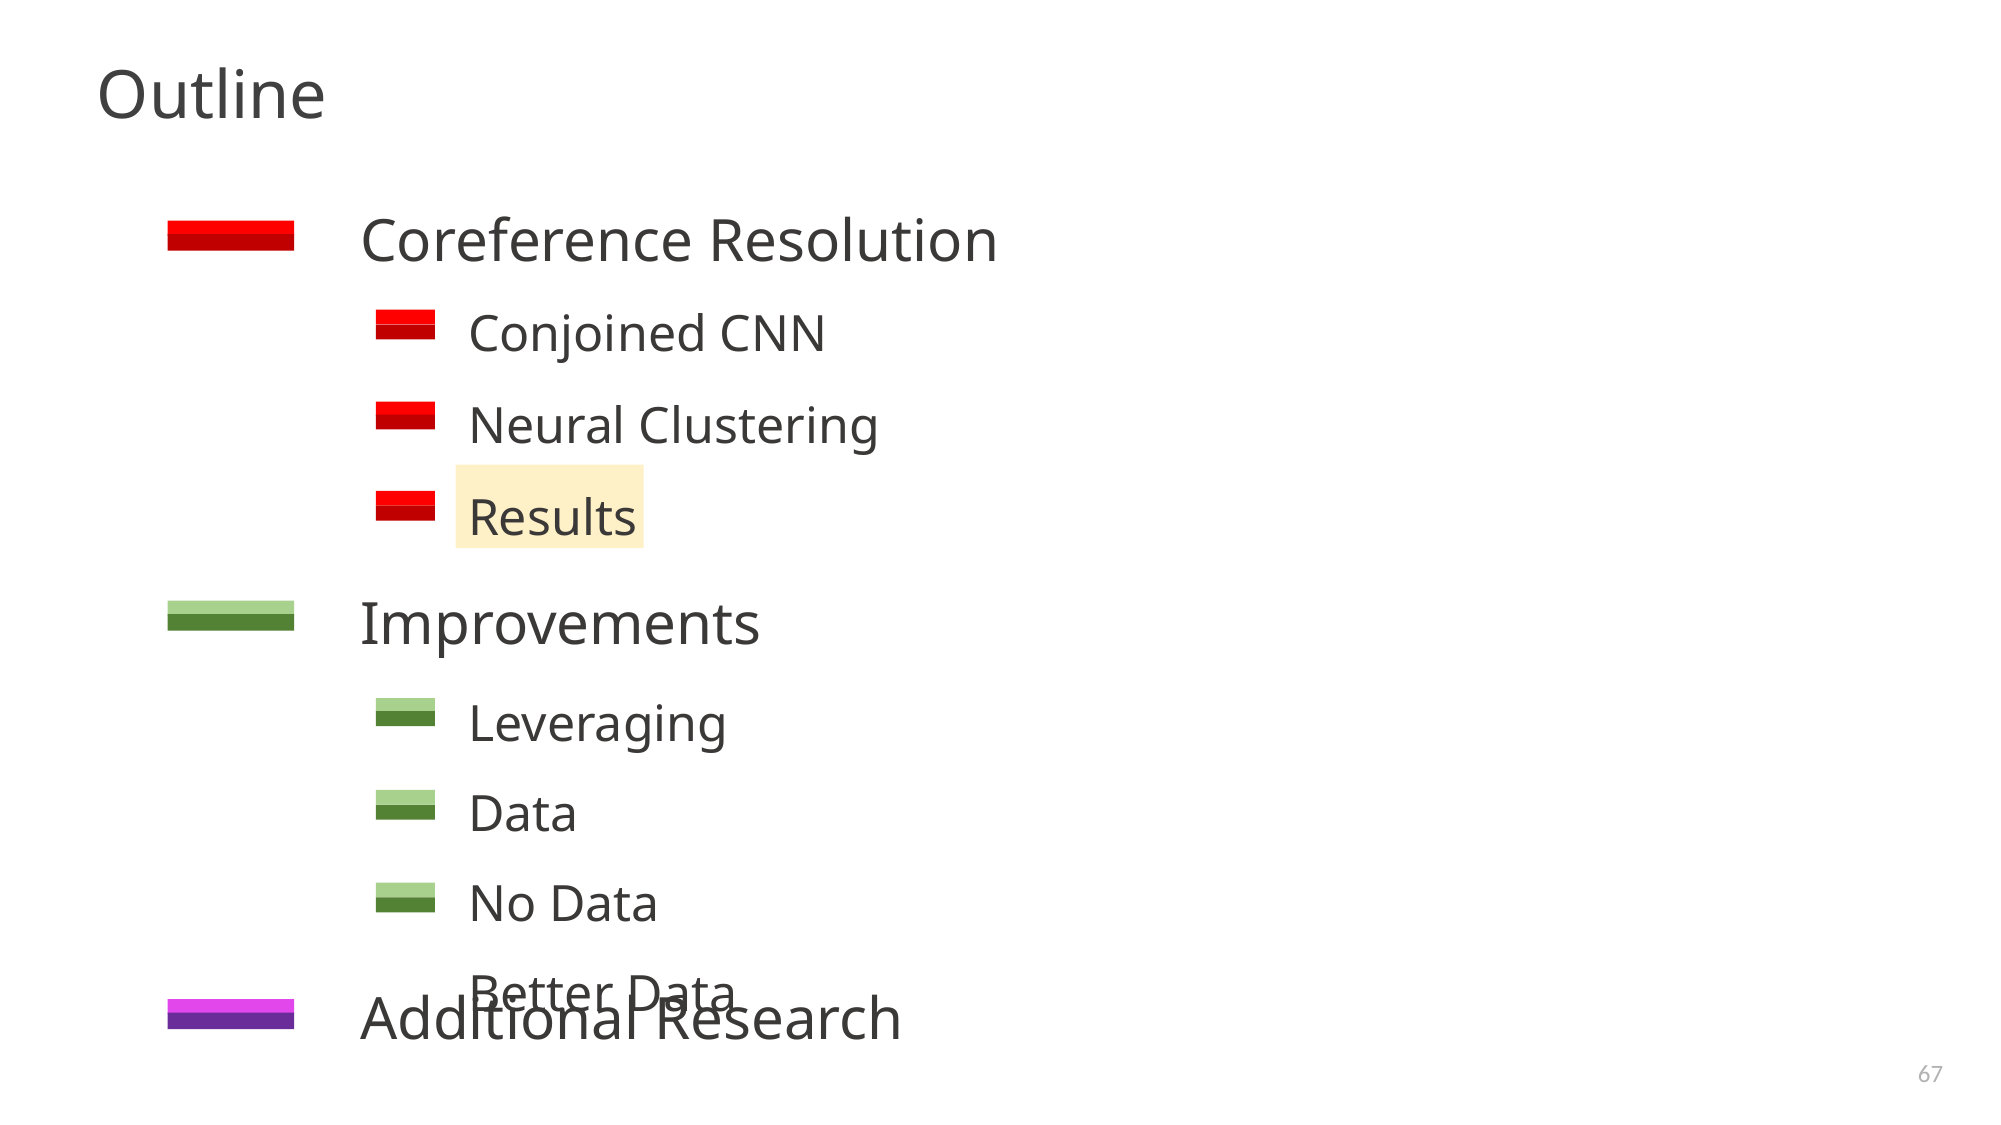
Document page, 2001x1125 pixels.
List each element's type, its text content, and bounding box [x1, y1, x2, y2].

text_box [375, 882, 436, 896]
text_box [375, 697, 436, 710]
text_box [167, 613, 295, 632]
text_box Conjoined CNN Neural Clustering Results [453, 303, 1057, 554]
text_box [167, 998, 295, 1012]
text_box [167, 1012, 295, 1030]
text_box [375, 896, 436, 913]
text_box [375, 789, 436, 804]
text_box [375, 804, 436, 821]
text_box [375, 414, 436, 430]
text_box [375, 309, 436, 323]
text_box [167, 233, 295, 252]
text_box Outline [82, 44, 808, 140]
text_box [375, 490, 436, 505]
text_box [375, 710, 436, 727]
text_box [167, 220, 295, 233]
text_box Coreference Resolution [345, 188, 1145, 303]
text_box [375, 400, 436, 414]
text_box Improvements [345, 571, 803, 687]
text_box [375, 505, 436, 522]
slide_number 67 [1508, 1042, 1959, 1103]
text_box [375, 323, 436, 340]
text_box [167, 600, 295, 613]
text_box Additional Research [345, 966, 1023, 1082]
text_box Leveraging Data No Data Better Data [453, 654, 867, 966]
